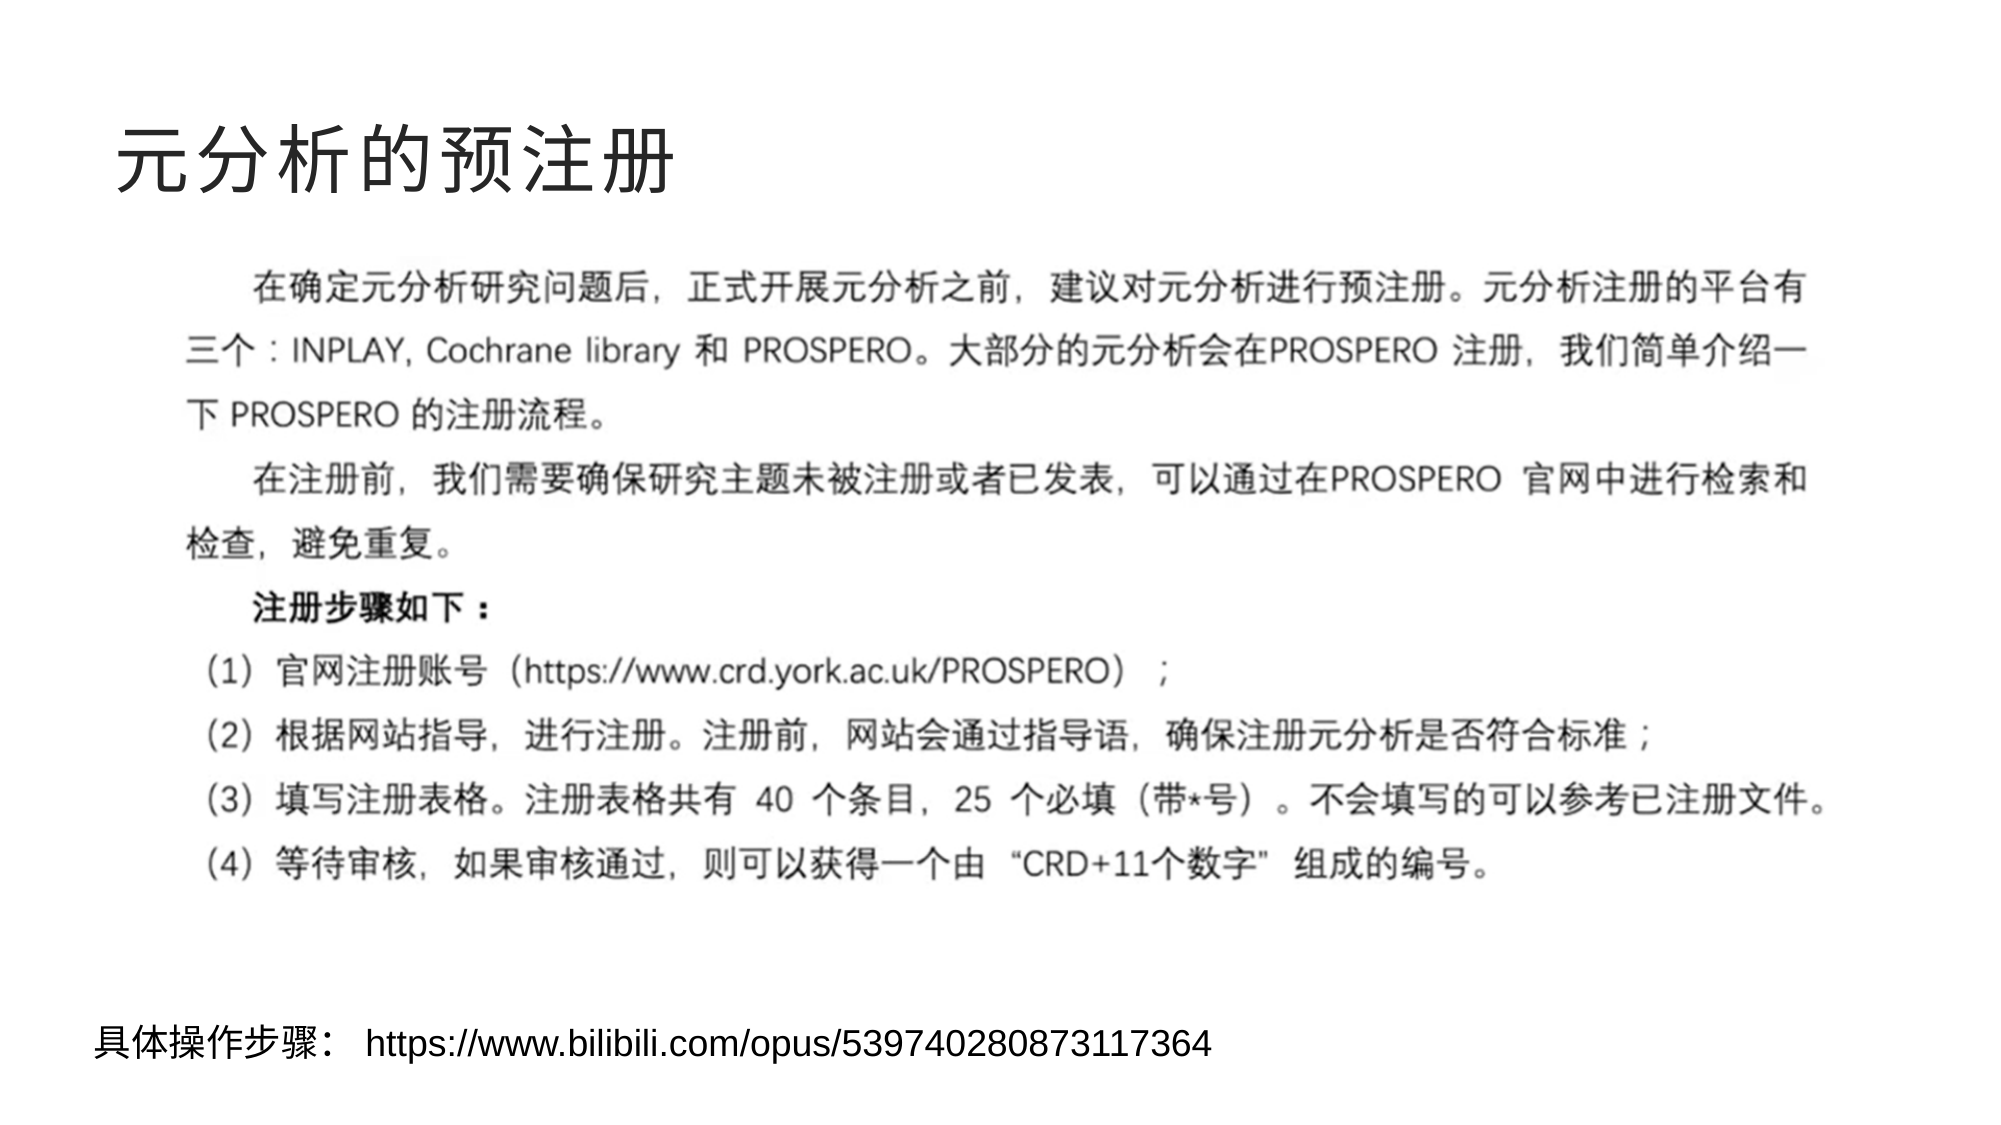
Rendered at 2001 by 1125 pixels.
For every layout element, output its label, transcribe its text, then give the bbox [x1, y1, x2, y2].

title 元分析的预注册 [99, 99, 1900, 216]
text_box 具体操作步骤：https://www.bilibili.com/opus/539740280873117364 [79, 1012, 1556, 1072]
picture [89, 255, 1911, 926]
